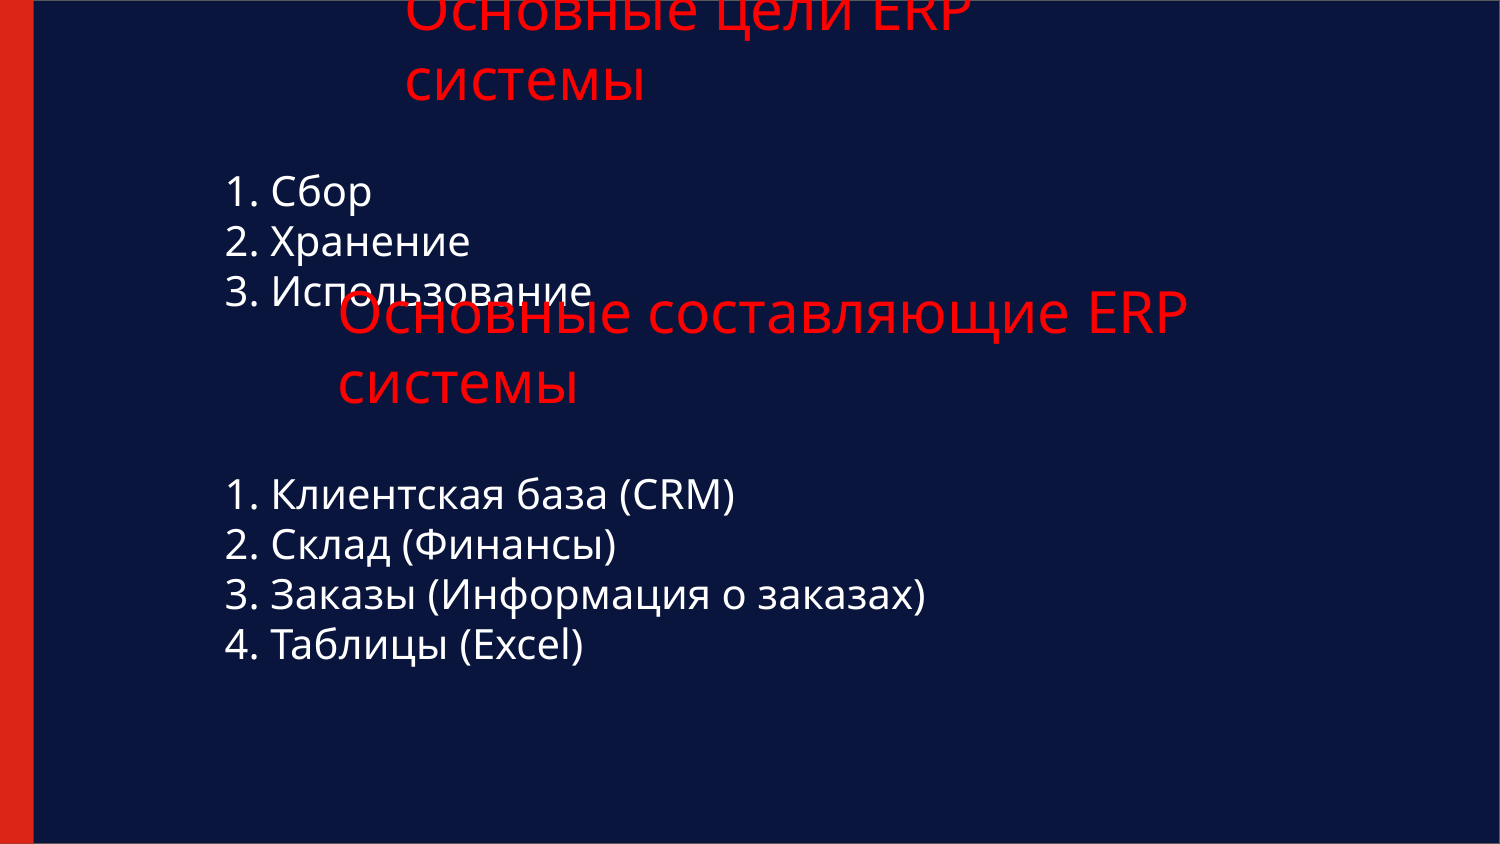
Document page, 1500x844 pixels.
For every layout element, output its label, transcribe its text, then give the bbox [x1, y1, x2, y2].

text_box 1. Клиентская база (CRM) 2. Склад (Финансы) 3. Заказы (Информация о заказах) 4. Таблицы (Excel) [190, 452, 978, 695]
title Основные цели ERP системы [389, 37, 1111, 128]
subtitle 1. Сбор 2. Хранение 3. Использование [190, 149, 978, 329]
text_box Основные составляющие ERP системы [322, 317, 1310, 431]
